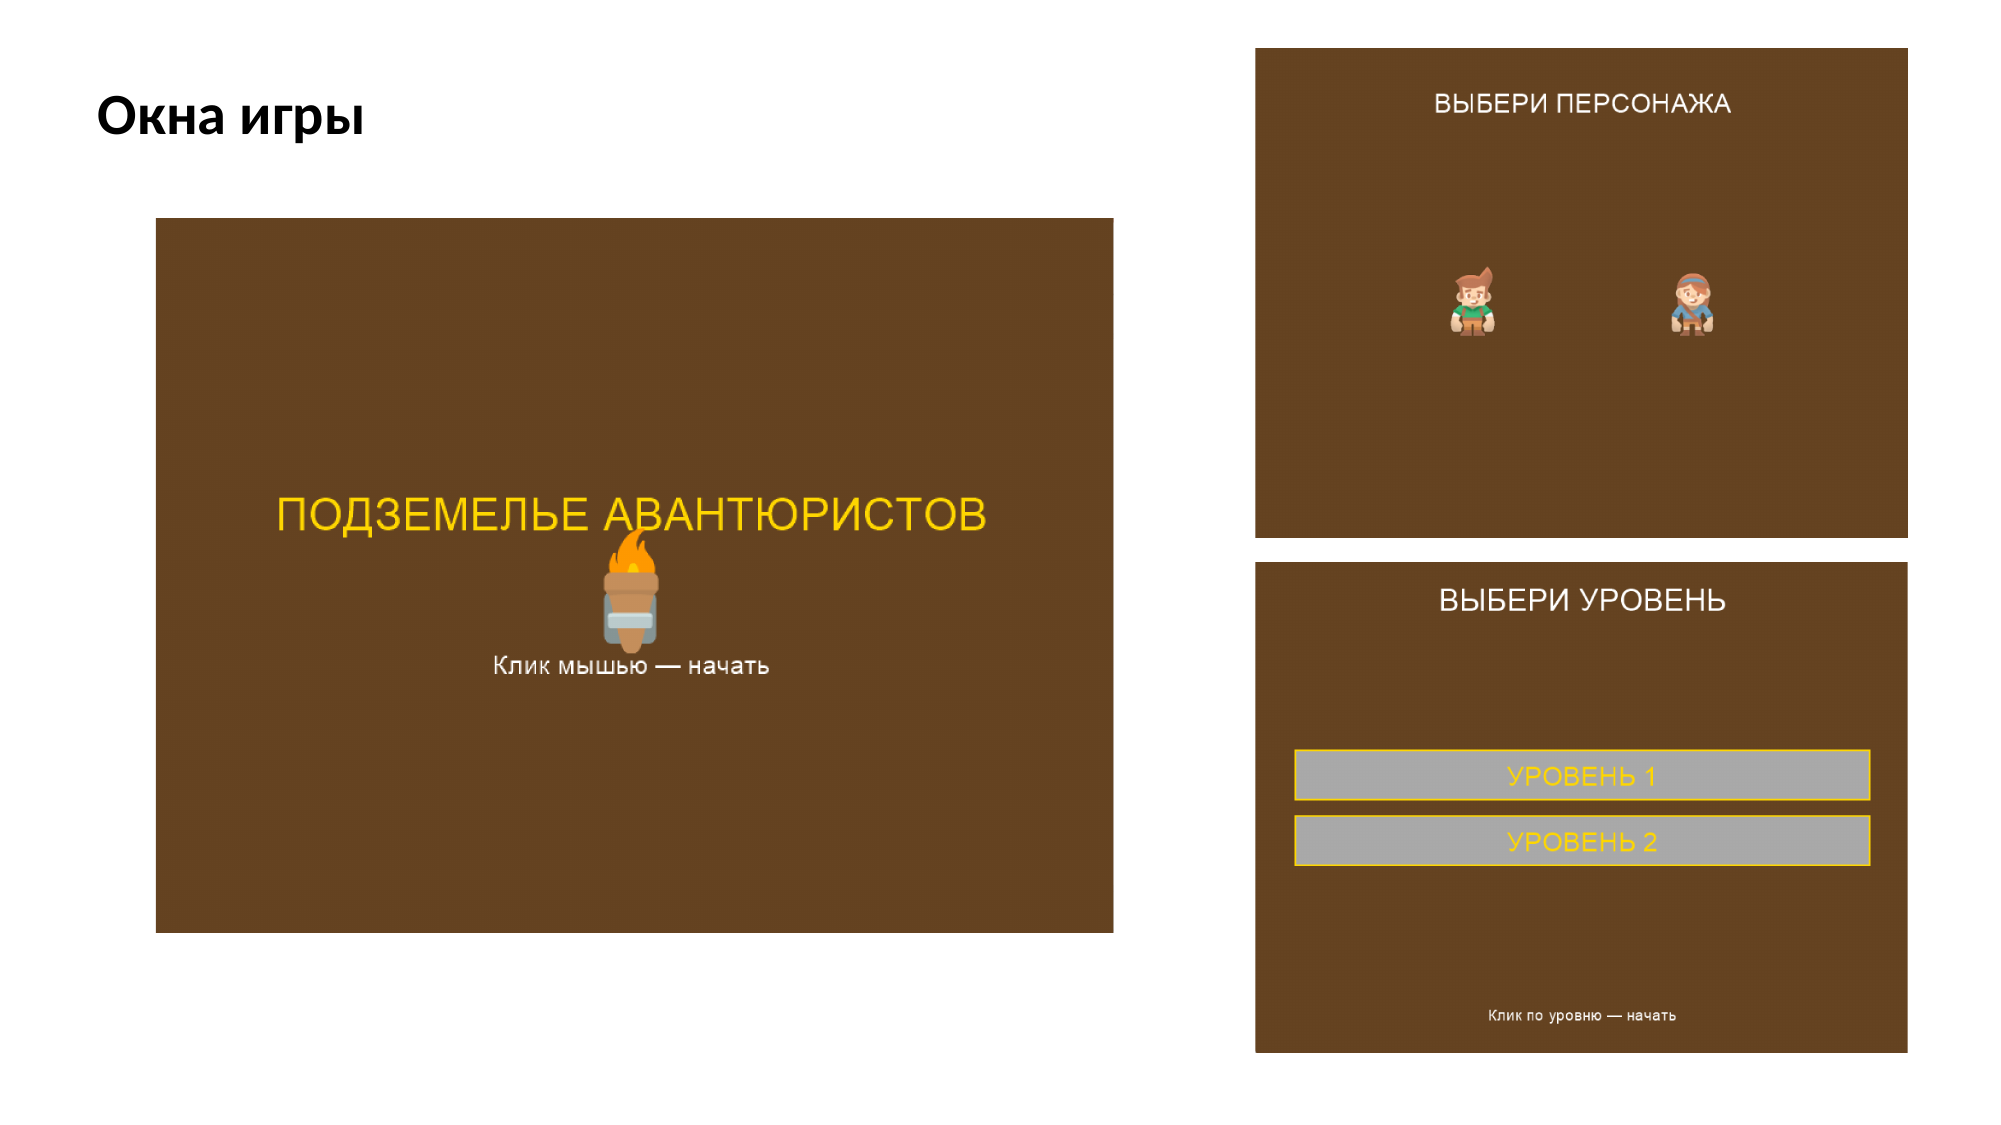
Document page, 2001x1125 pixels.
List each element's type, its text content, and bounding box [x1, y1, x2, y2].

text_box Окна игры [82, 69, 1083, 154]
picture [1255, 47, 1908, 538]
picture [1255, 562, 1908, 1053]
picture [155, 218, 1114, 933]
